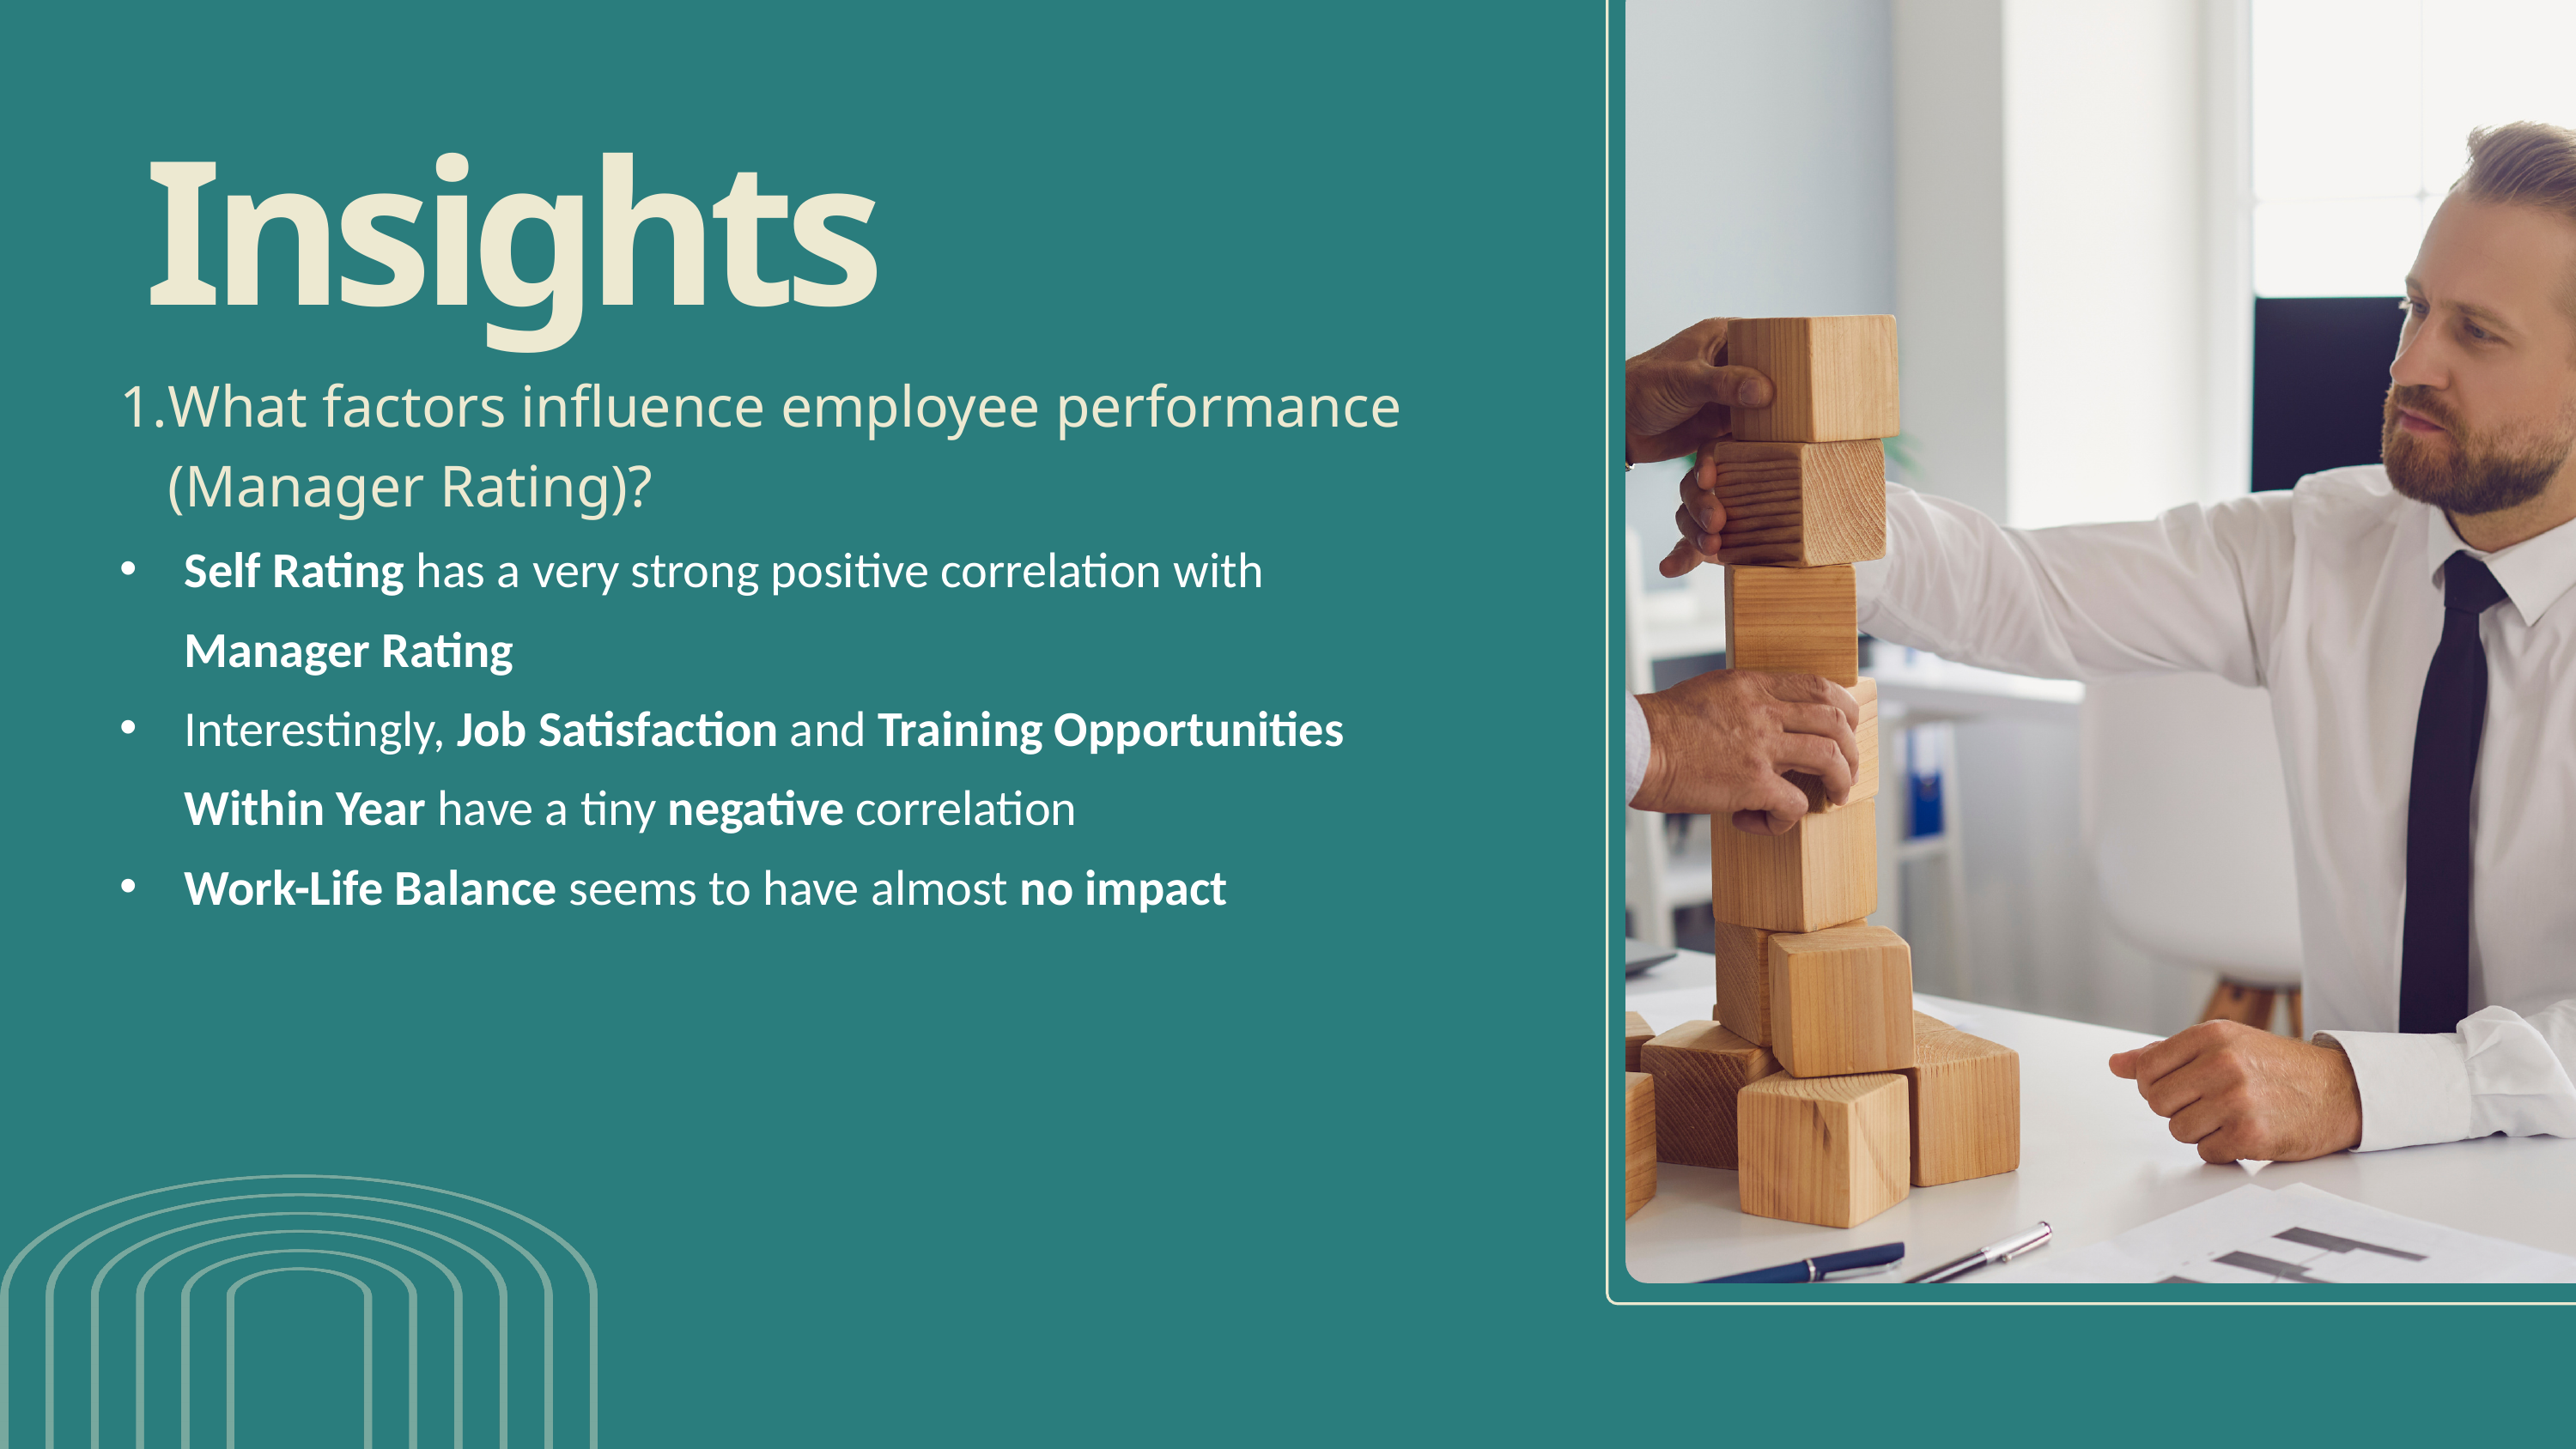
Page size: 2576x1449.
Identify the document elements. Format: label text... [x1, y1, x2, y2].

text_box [1625, 0, 2576, 1284]
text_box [1607, 0, 2576, 1304]
text_box Insights [144, 143, 1341, 346]
text_box What factors influence employee performance (Manager Rating)? Self Rating has a very strong positive correlation with Manager Rating Interestingly, Job Satisfaction and Training Opportunities Within Year have a tiny negative correlation Work-Life Balance seems to have almost no impact [71, 359, 1414, 995]
text_box [0, 1174, 598, 1449]
